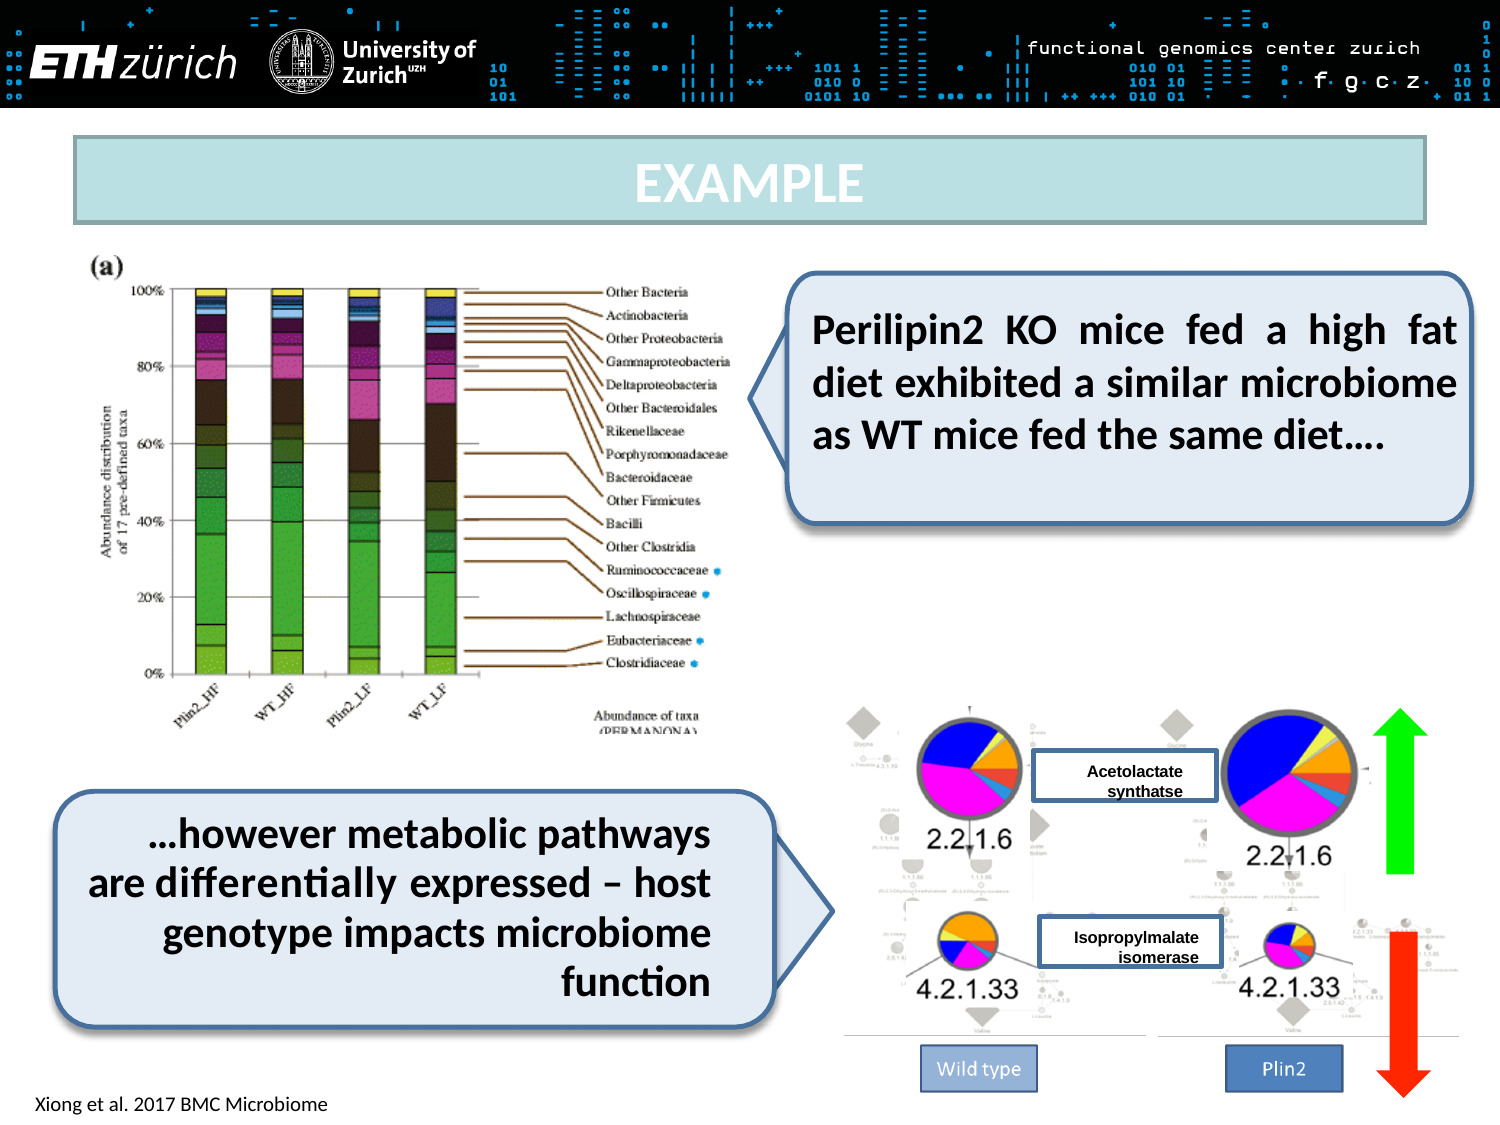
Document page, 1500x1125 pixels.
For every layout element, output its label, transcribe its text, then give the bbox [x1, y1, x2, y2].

text_box Xiong et al. 2017 BMC Microbiome [20, 1091, 343, 1123]
title EXAMPLE [73, 135, 1427, 225]
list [74, 255, 762, 735]
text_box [747, 265, 1483, 548]
picture [844, 703, 1459, 1095]
text_box Perilipin2 KO mice fed a high fat diet exhibited a similar microbiome as WT mice fed the same diet…. [110, 219, 1459, 264]
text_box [40, 784, 836, 1049]
picture [0, 0, 1500, 108]
